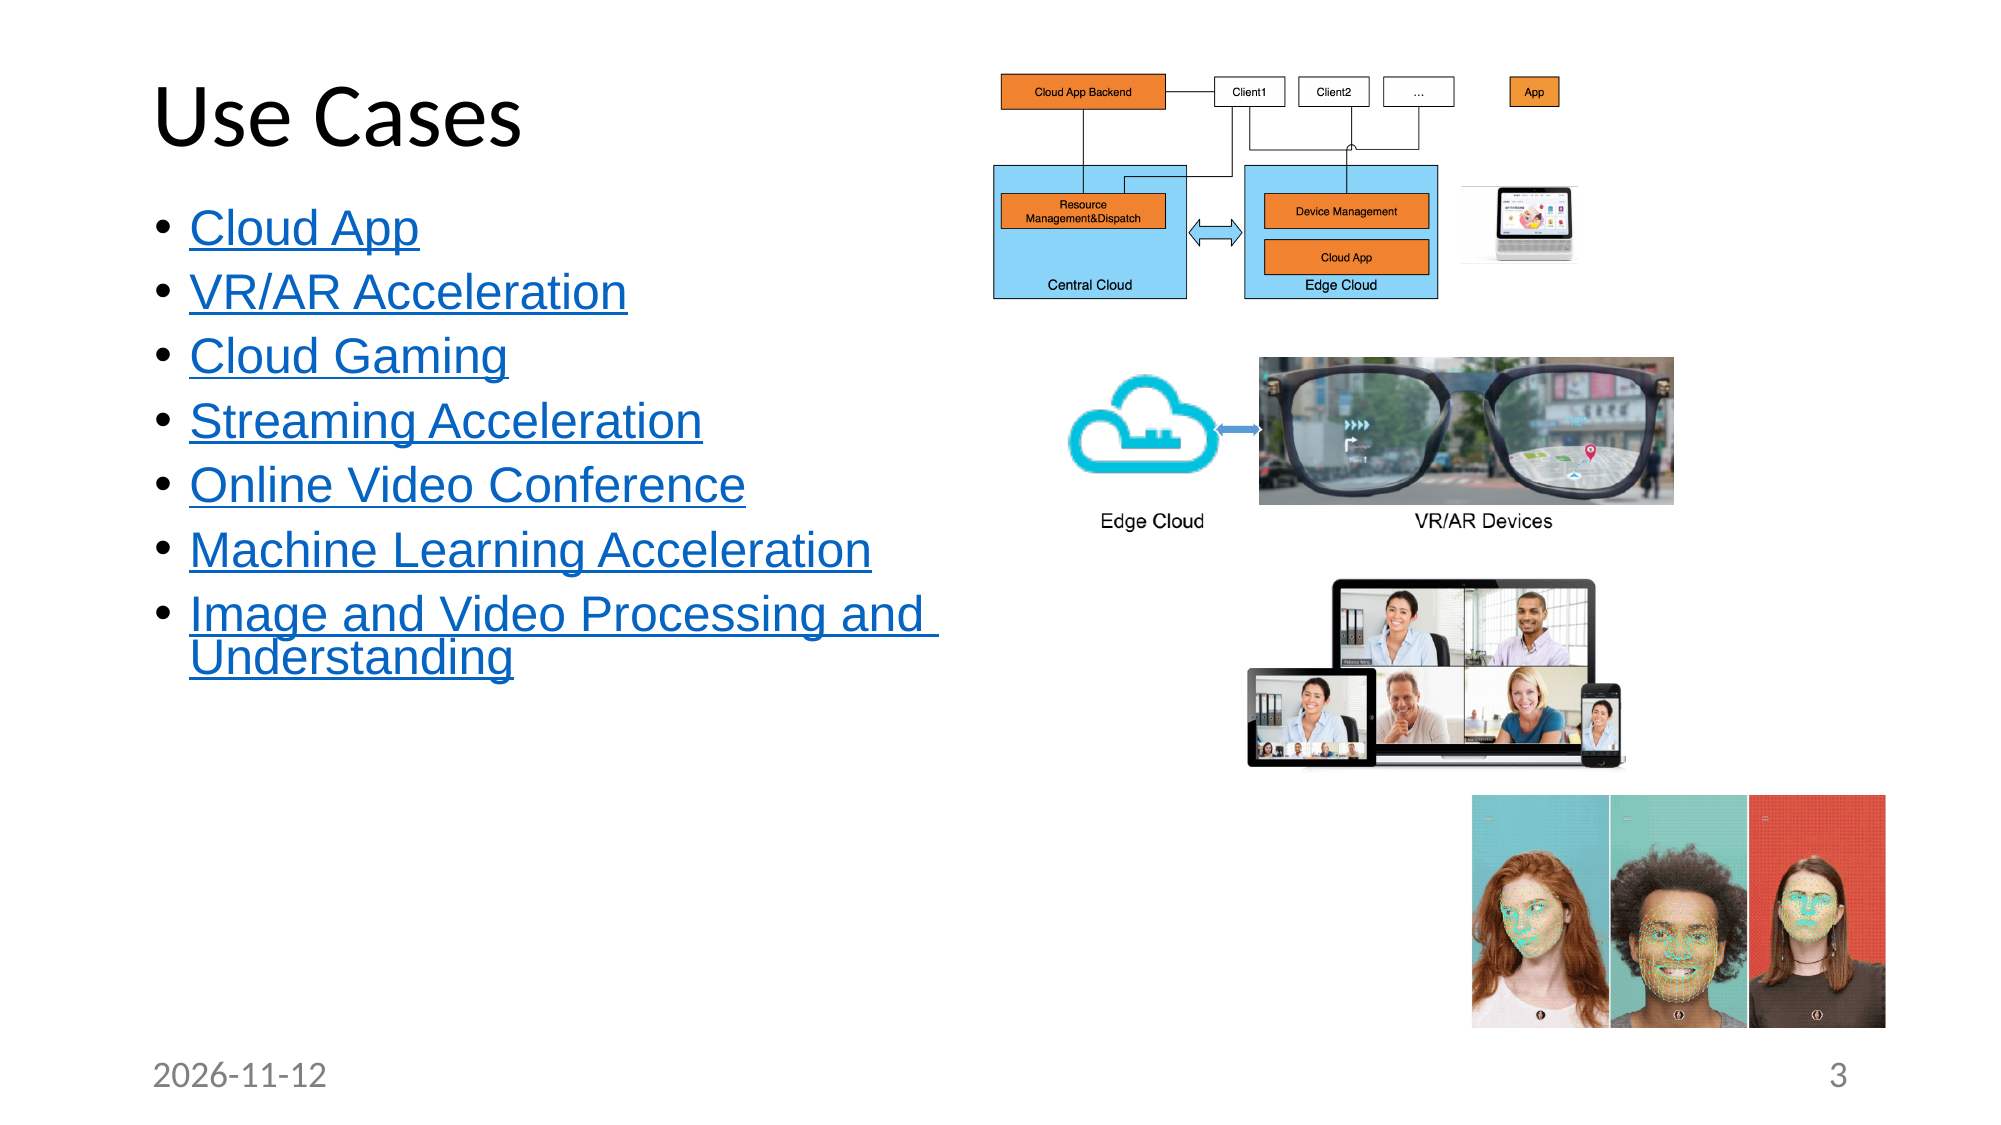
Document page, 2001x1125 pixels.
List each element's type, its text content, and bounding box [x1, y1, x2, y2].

picture [1247, 577, 1626, 773]
slide_number 3 [1412, 1042, 1863, 1103]
list Cloud App VR/AR Acceleration Cloud Gaming Streaming Acceleration Online Video Conference Machine Learning Acceleration Image and Video Processing and Understanding [137, 194, 988, 1014]
picture [1062, 348, 1674, 544]
title Use Cases [137, 59, 1863, 195]
picture [987, 67, 1578, 315]
picture [1471, 795, 1886, 1029]
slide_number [137, 1042, 588, 1103]
